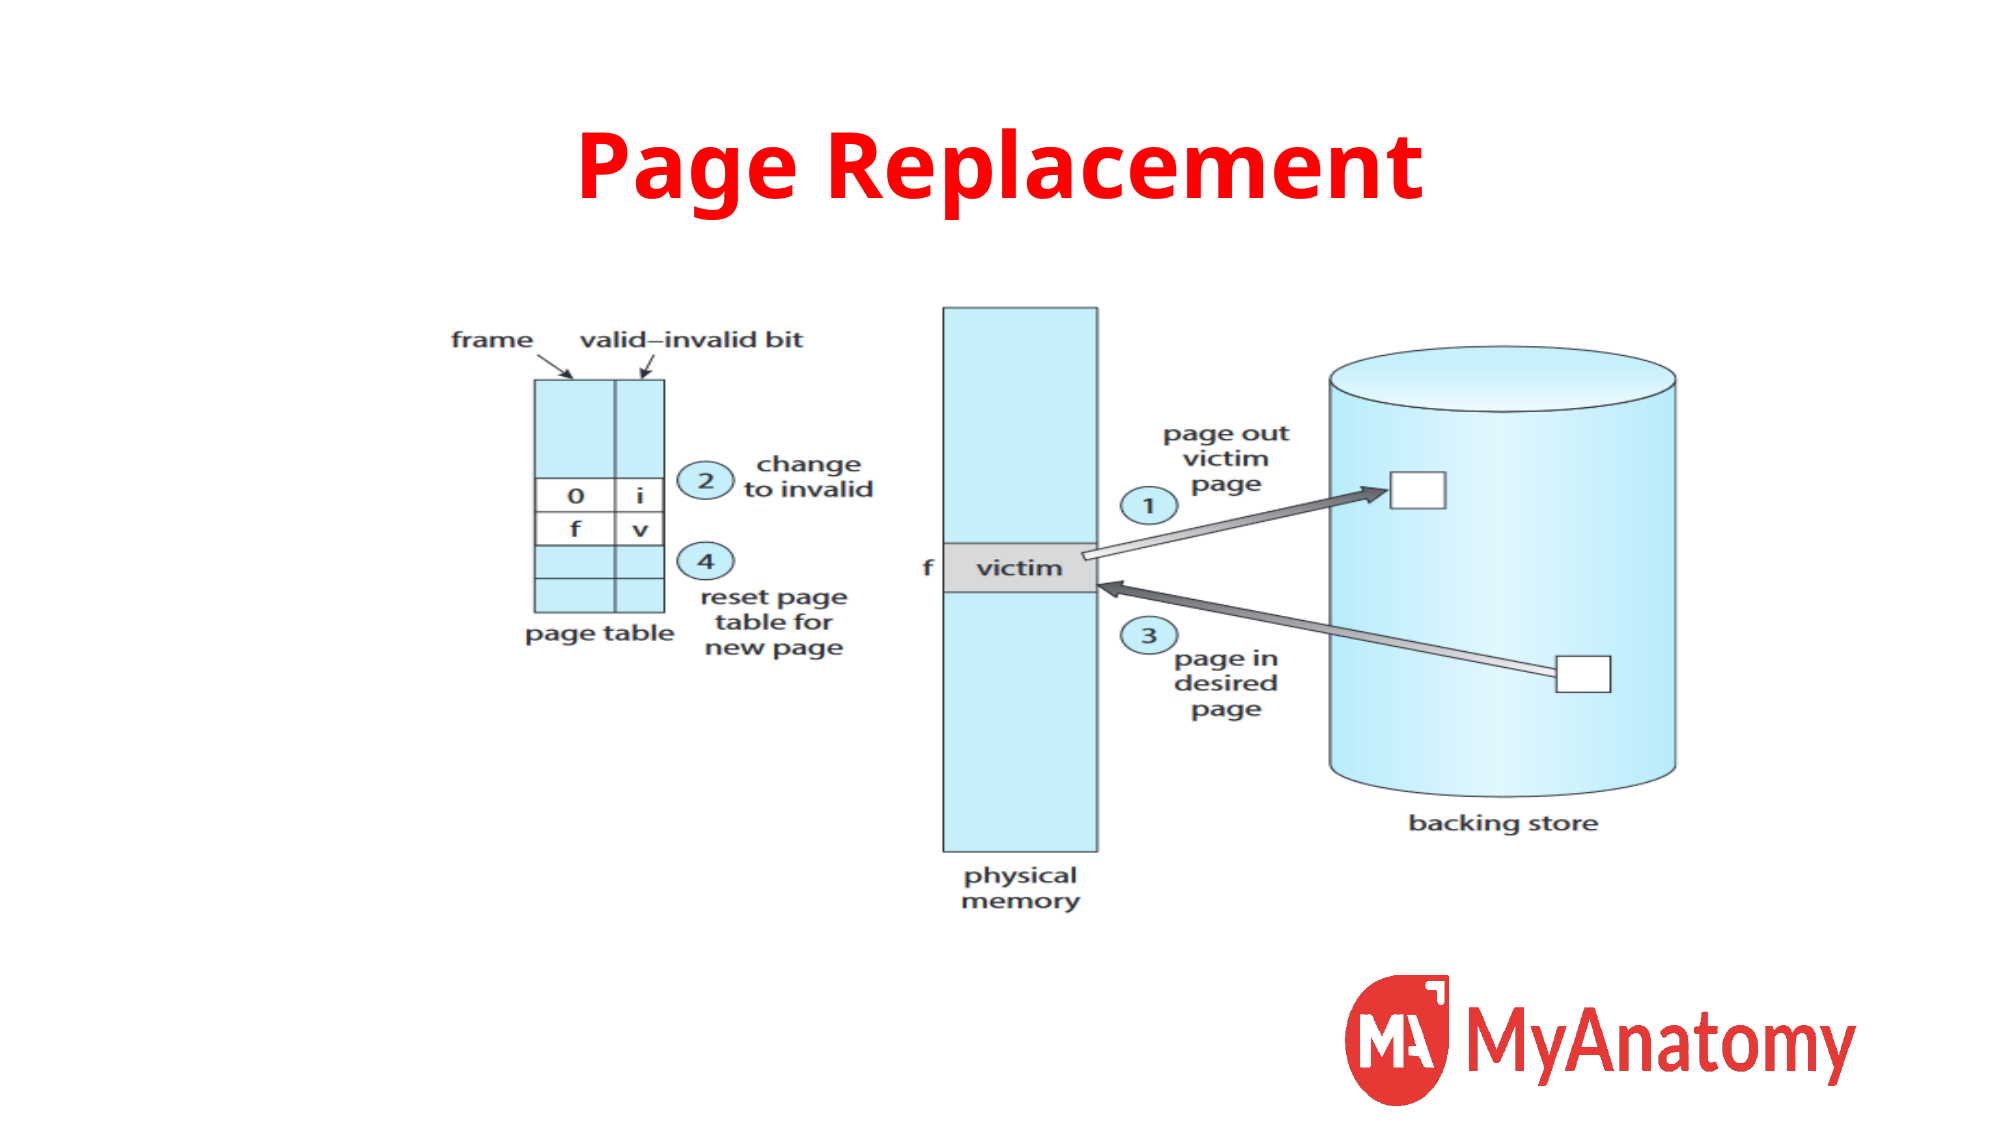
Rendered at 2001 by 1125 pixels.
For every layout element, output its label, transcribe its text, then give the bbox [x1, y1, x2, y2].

title Page Replacement [137, 59, 1863, 278]
picture [1337, 932, 1863, 1125]
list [261, 277, 1743, 932]
